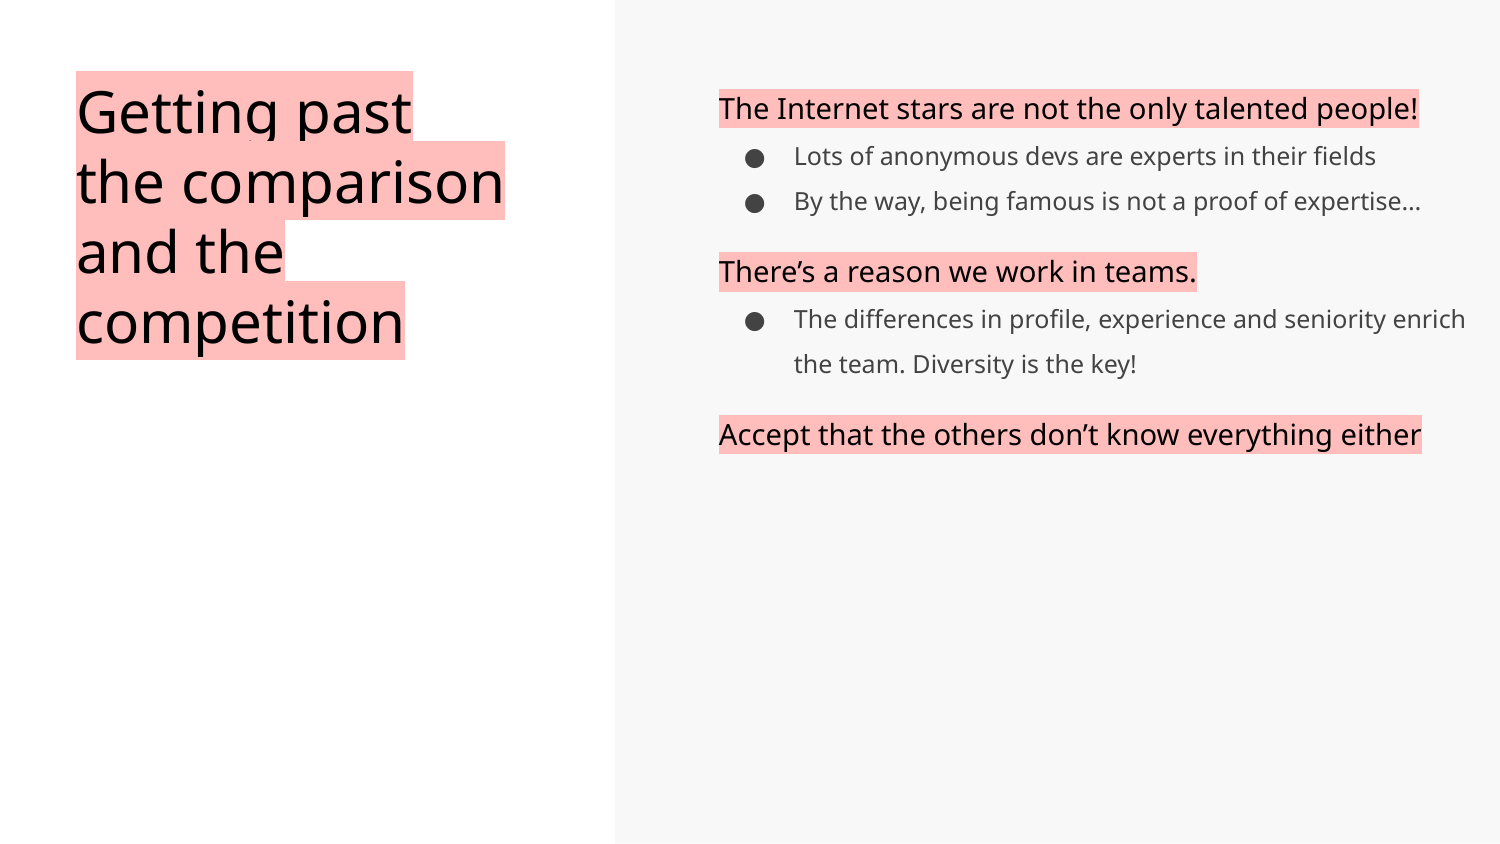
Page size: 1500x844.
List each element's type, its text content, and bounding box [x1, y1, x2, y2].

text_box [614, 0, 1500, 844]
title Getting past the comparison and the competition [76, 75, 513, 371]
text_box The Internet stars are not the only talented people! Lots of anonymous devs are experts in their fields By the way, being famous is not a proof of expertise… There’s a reason we work in teams. The differences in profile, experience and seniority enrich the team. Diversity is the key! Accept that the others don’t know everything either [718, 73, 1475, 771]
